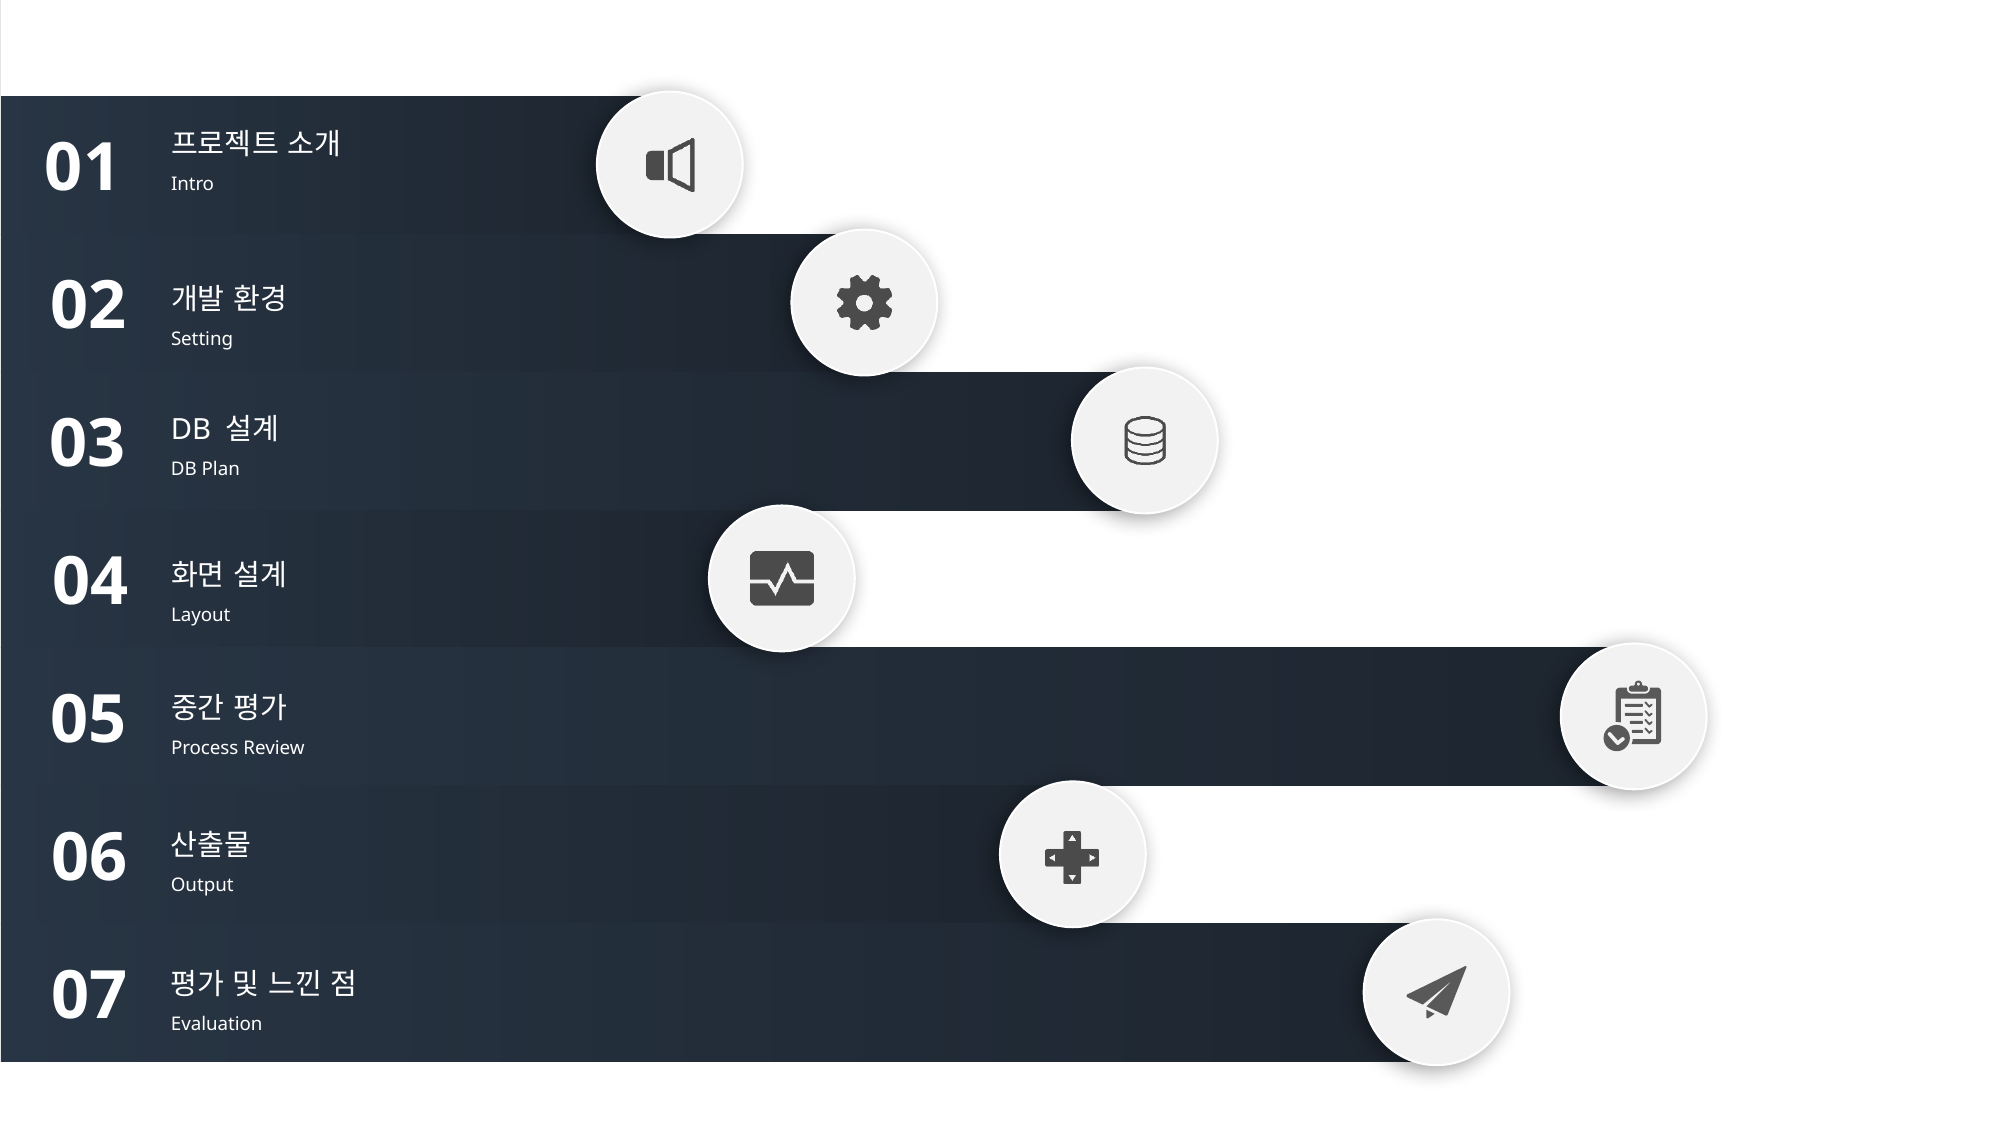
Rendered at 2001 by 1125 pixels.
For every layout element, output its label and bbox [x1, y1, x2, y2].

picture [1120, 416, 1170, 465]
picture [750, 546, 814, 610]
picture [643, 137, 697, 192]
picture [837, 275, 892, 330]
chart [0, 0, 1769, 1085]
picture [1045, 831, 1098, 884]
